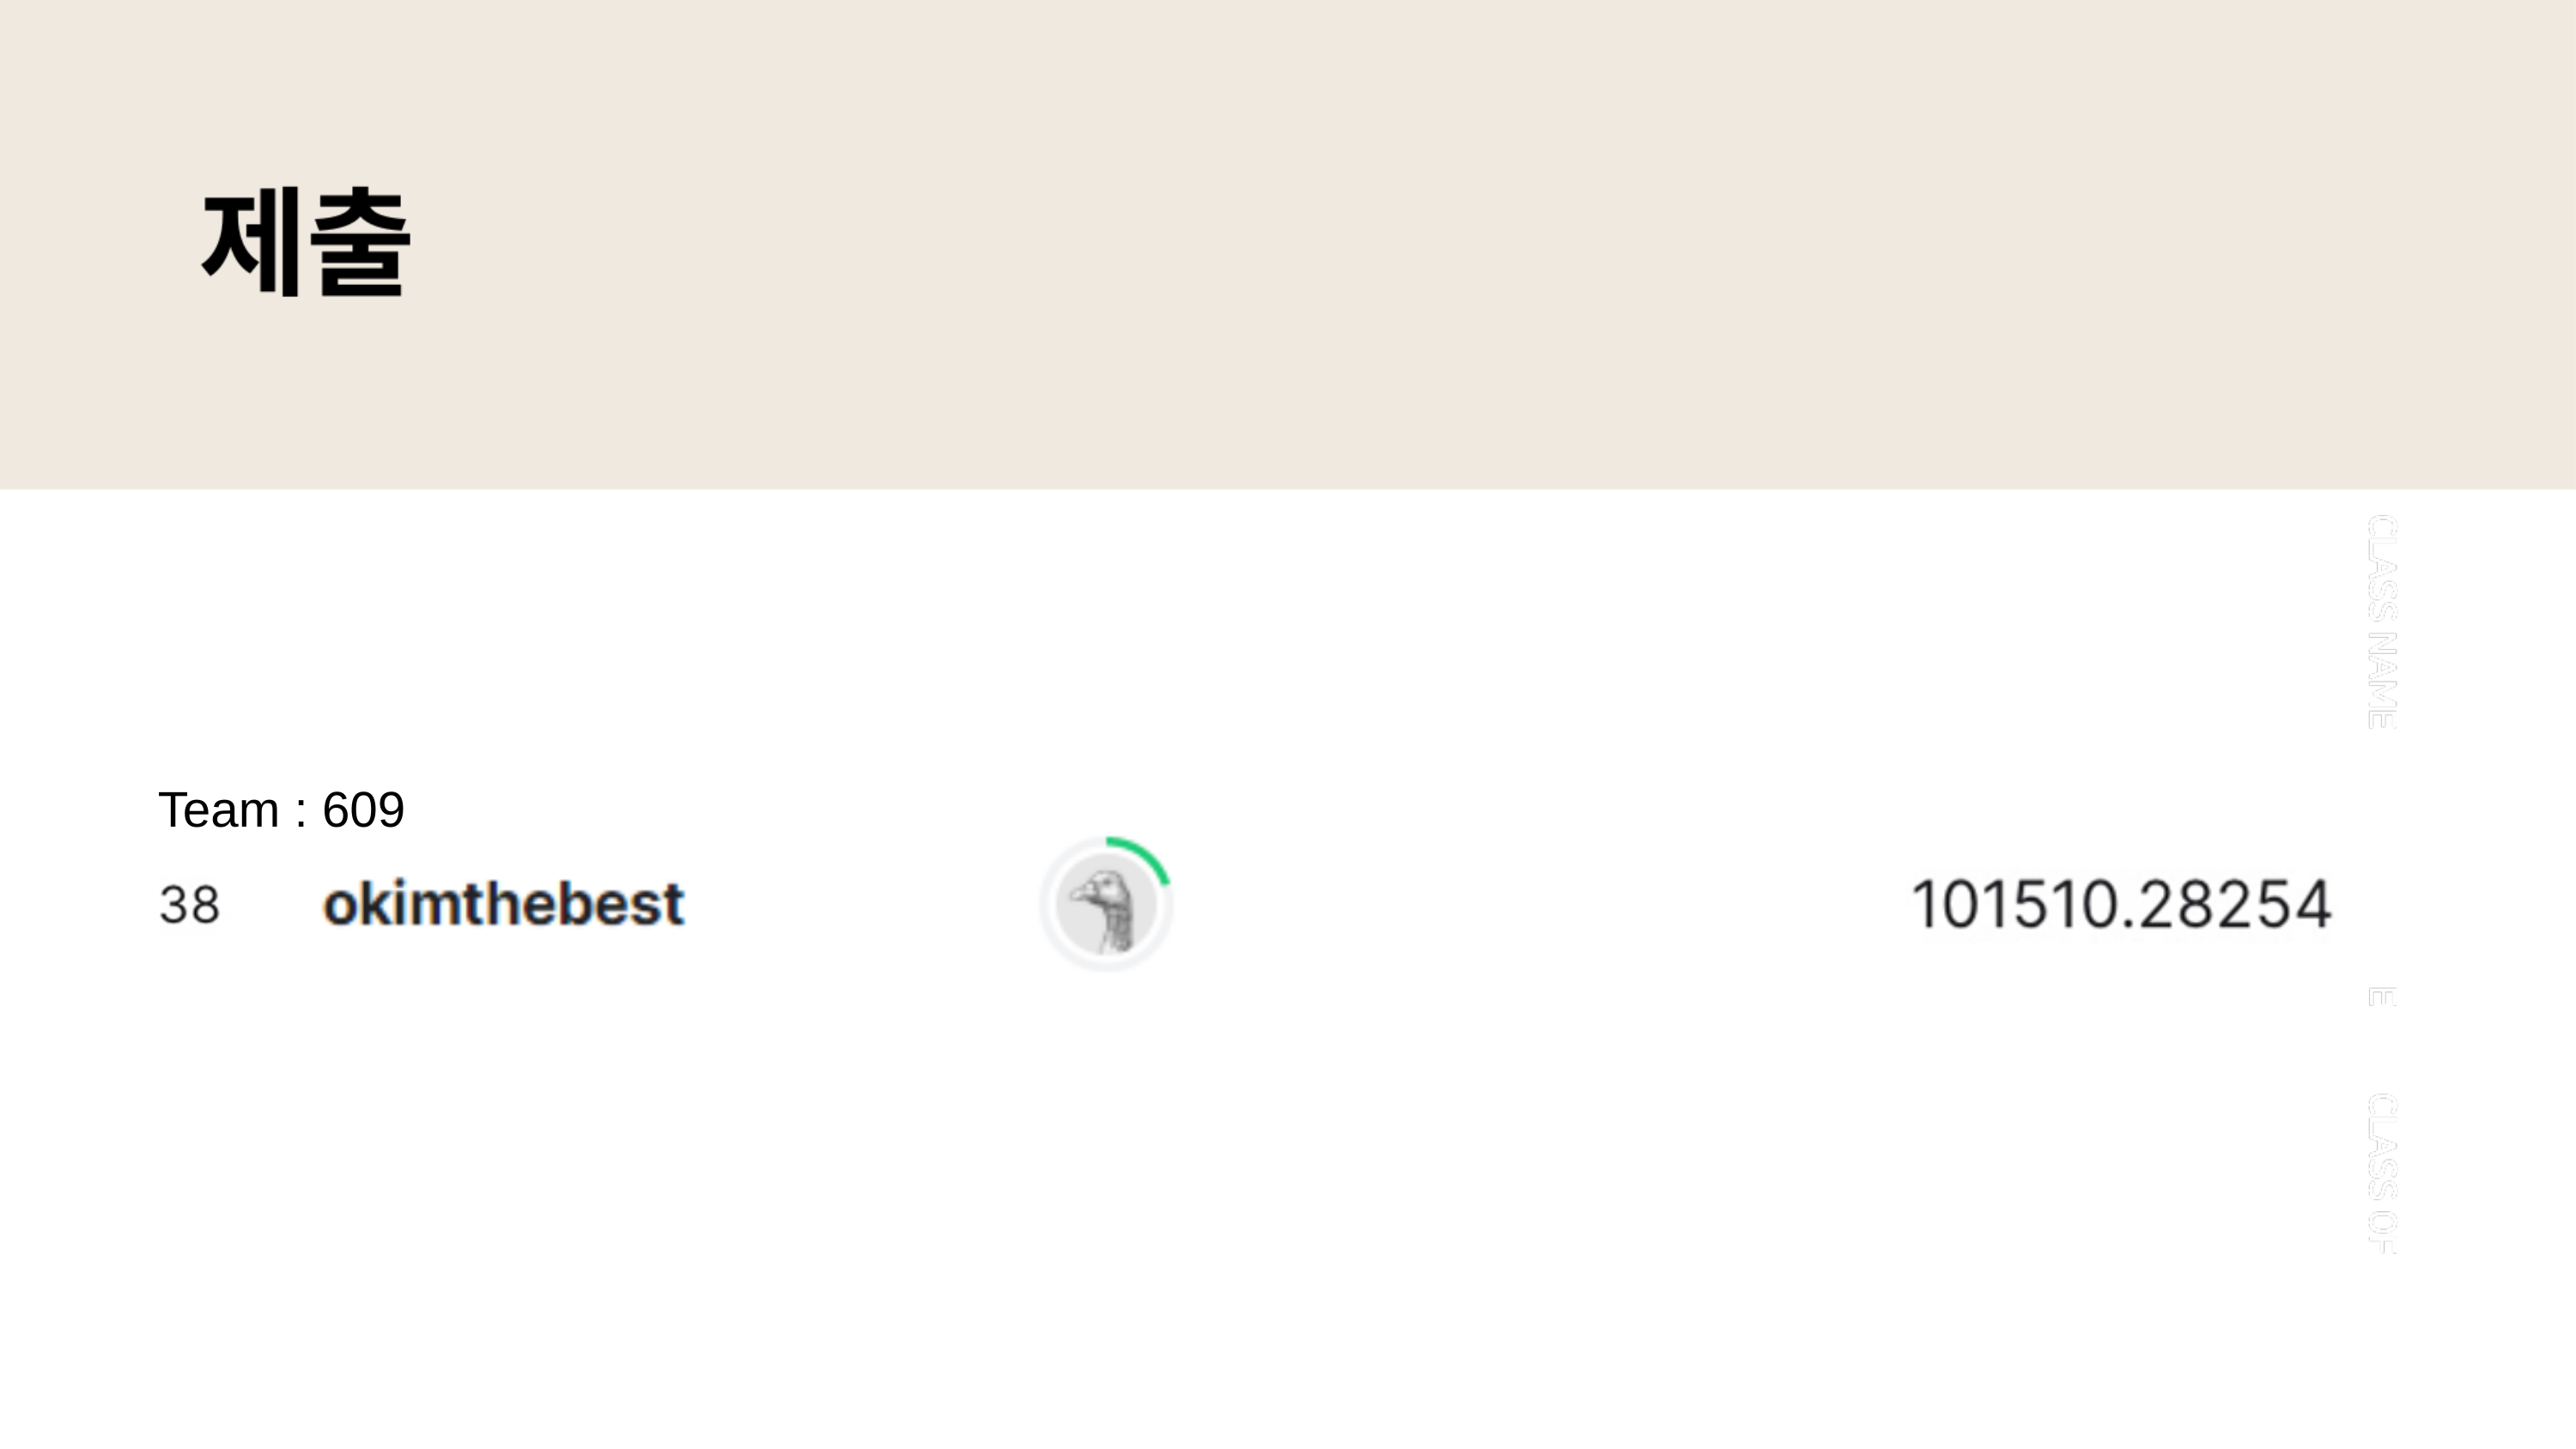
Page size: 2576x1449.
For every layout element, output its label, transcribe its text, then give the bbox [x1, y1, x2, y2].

picture [0, 0, 2576, 491]
picture [2289, 1087, 2474, 1270]
picture [124, 803, 2486, 1023]
picture [2263, 508, 2500, 743]
text_box Team : 609 [145, 771, 419, 807]
